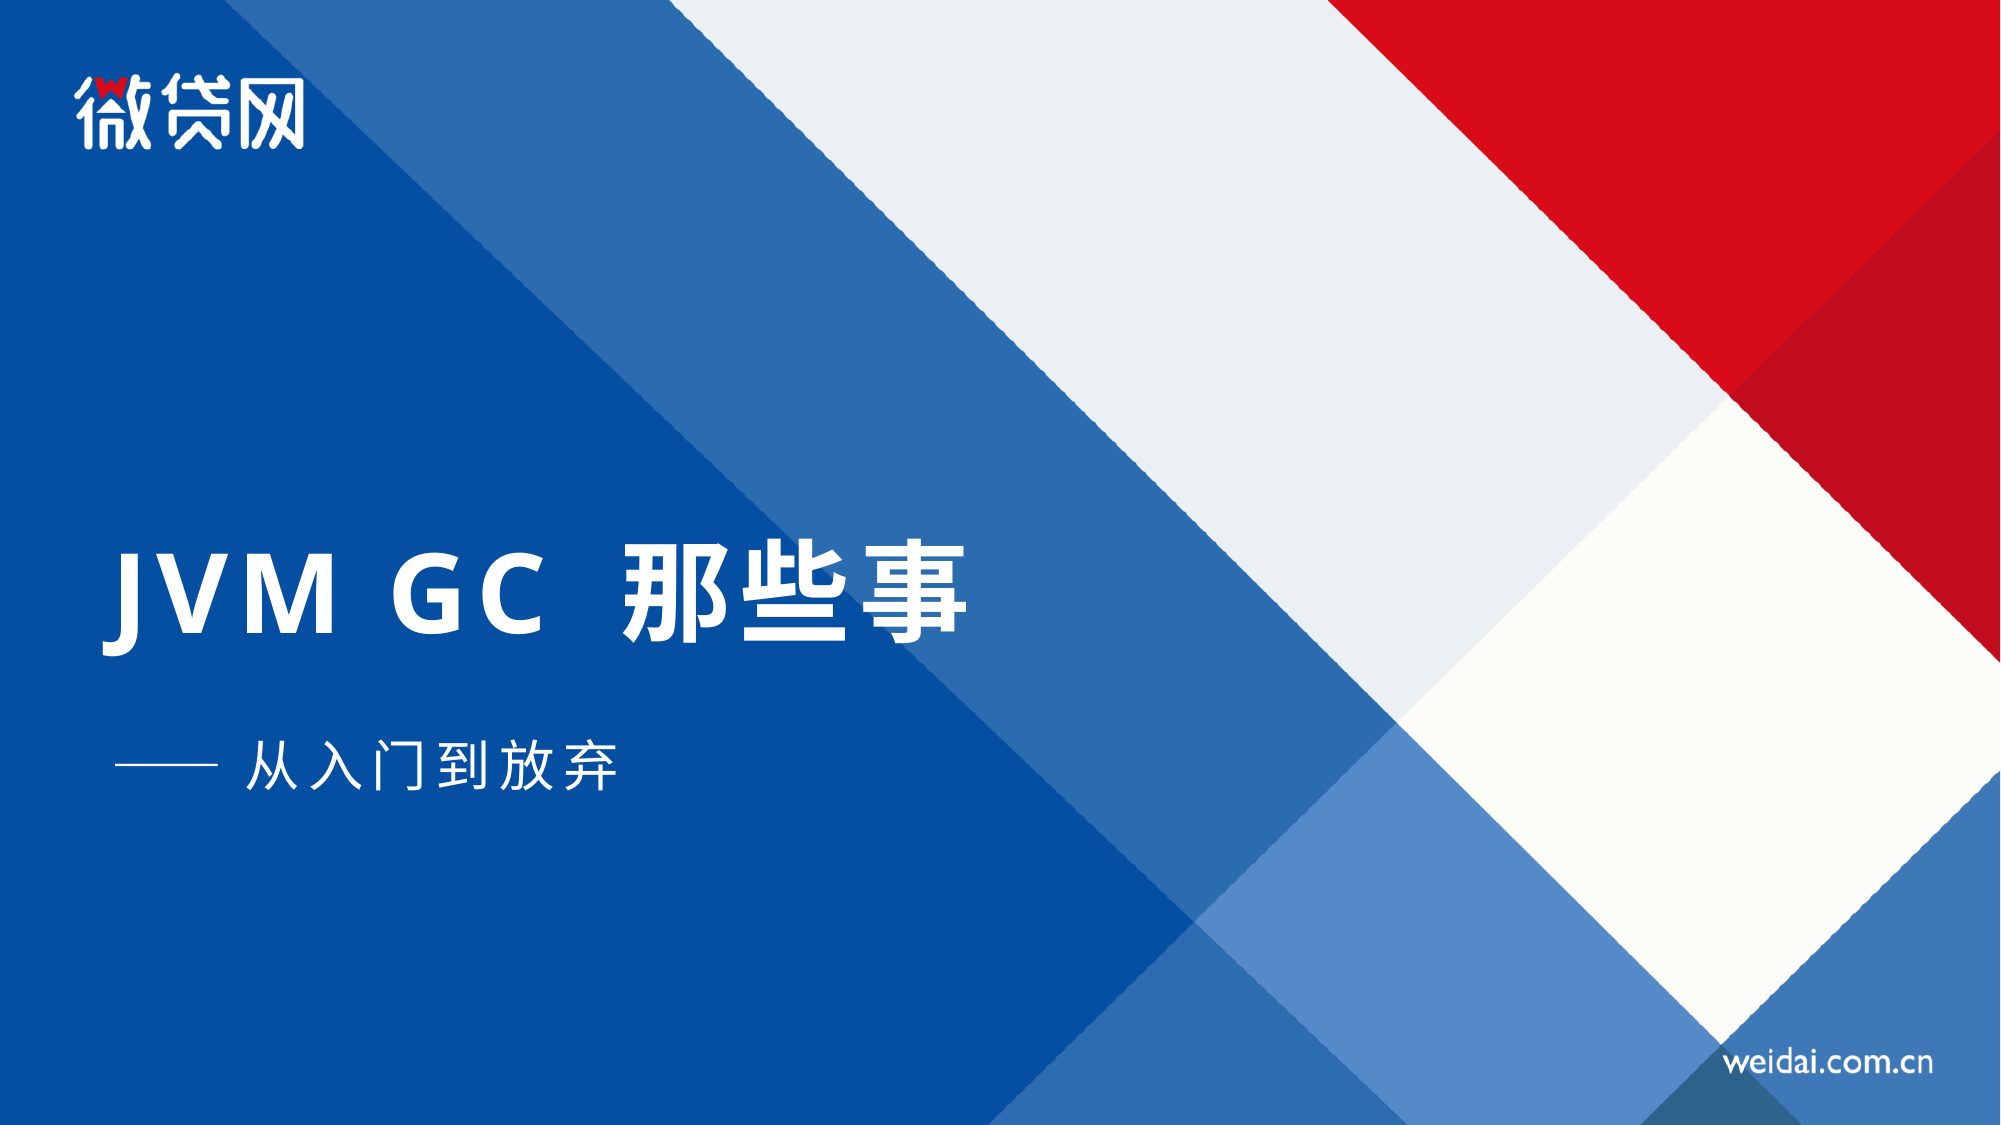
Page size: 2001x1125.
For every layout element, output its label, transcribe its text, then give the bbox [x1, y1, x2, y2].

picture [0, 0, 2001, 1125]
title JVM GC 那些事 [96, 484, 1797, 695]
subtitle ——从入门到放弃 [96, 715, 1497, 813]
